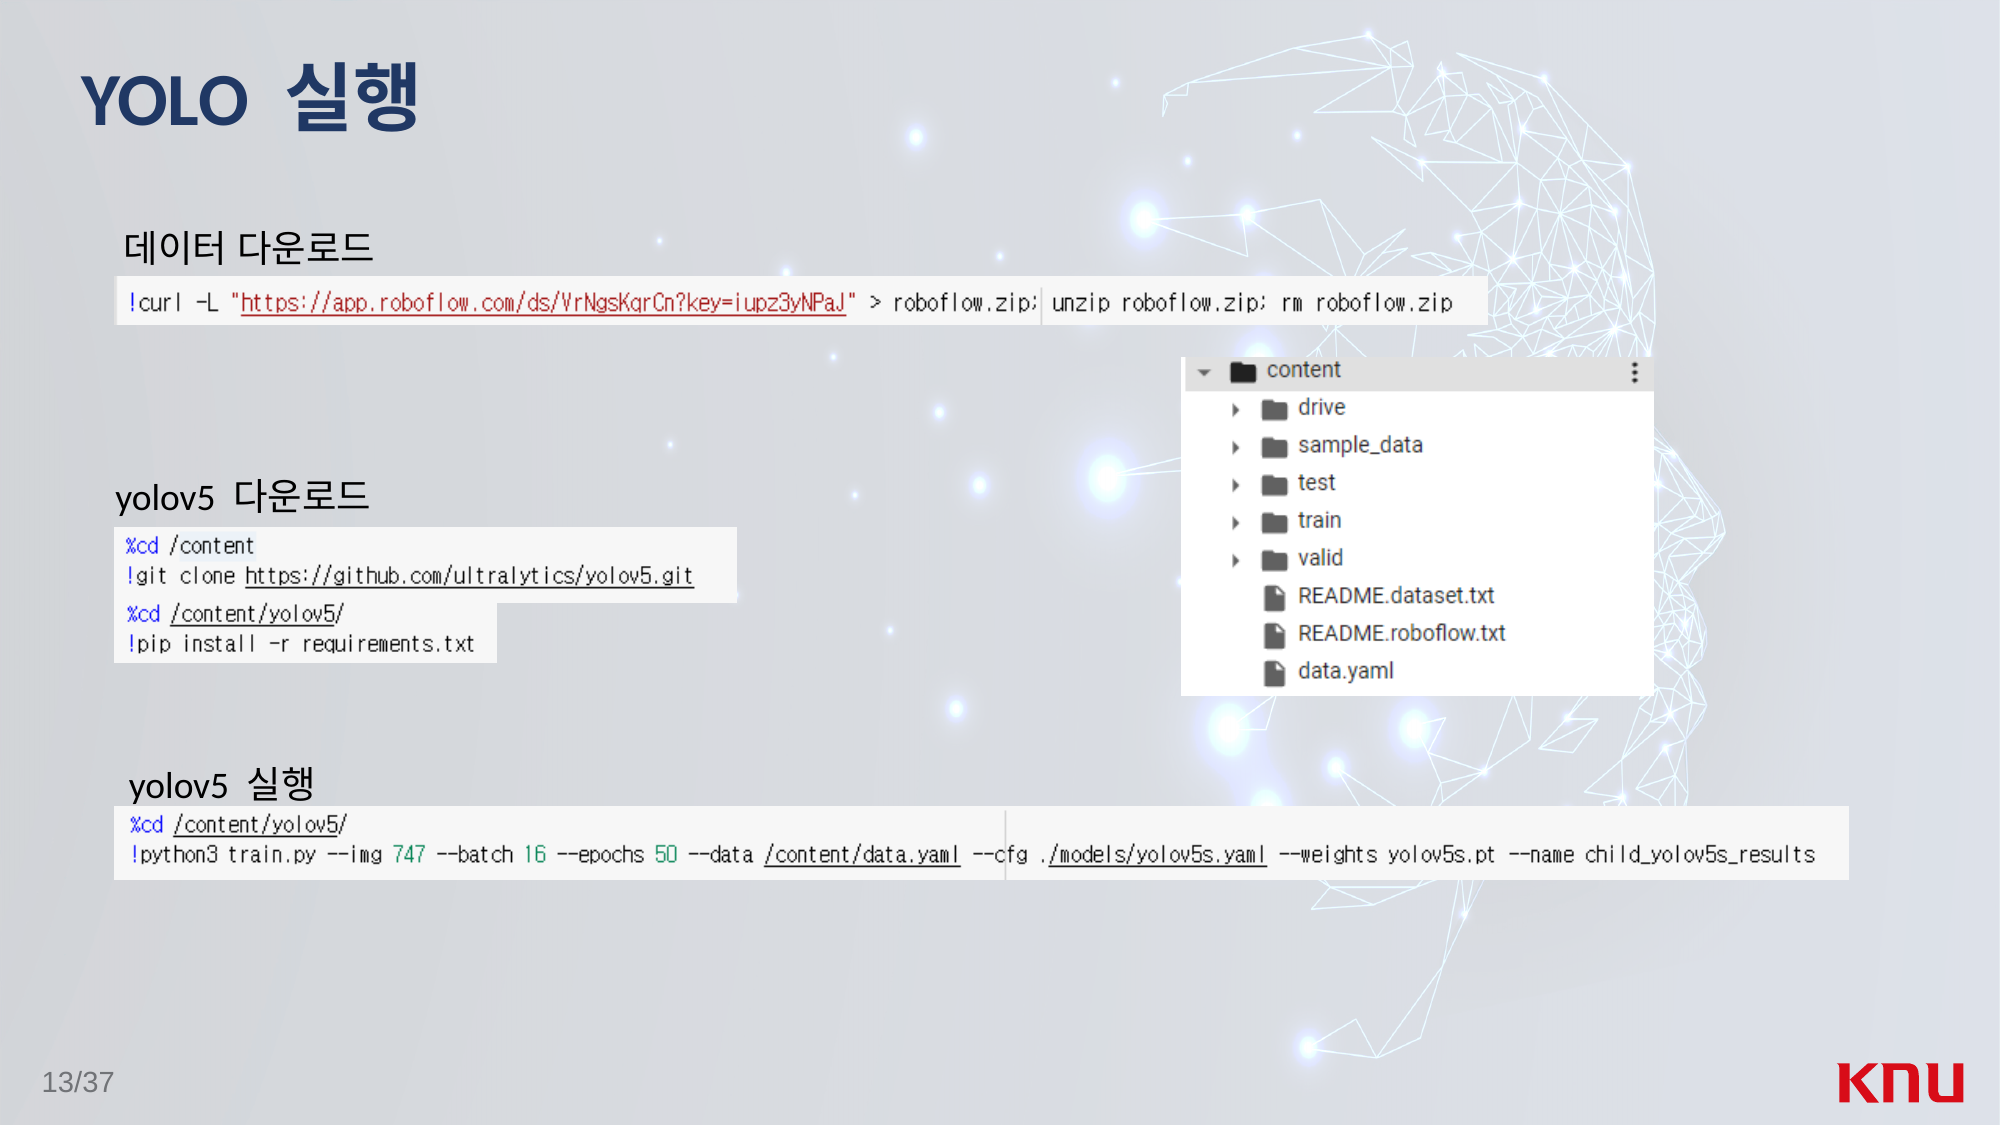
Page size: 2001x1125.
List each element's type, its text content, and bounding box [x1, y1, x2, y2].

text_box 데이터 다운로드 [108, 217, 391, 278]
picture [114, 527, 737, 663]
picture [1181, 357, 1654, 696]
picture [114, 276, 1488, 325]
text_box yolov5 실행 [114, 753, 331, 806]
title YOLO 실행 [66, 31, 1943, 171]
text_box yolov5 다운로드 [100, 465, 387, 526]
picture [114, 806, 1849, 880]
text_box [46, 223, 1924, 1049]
